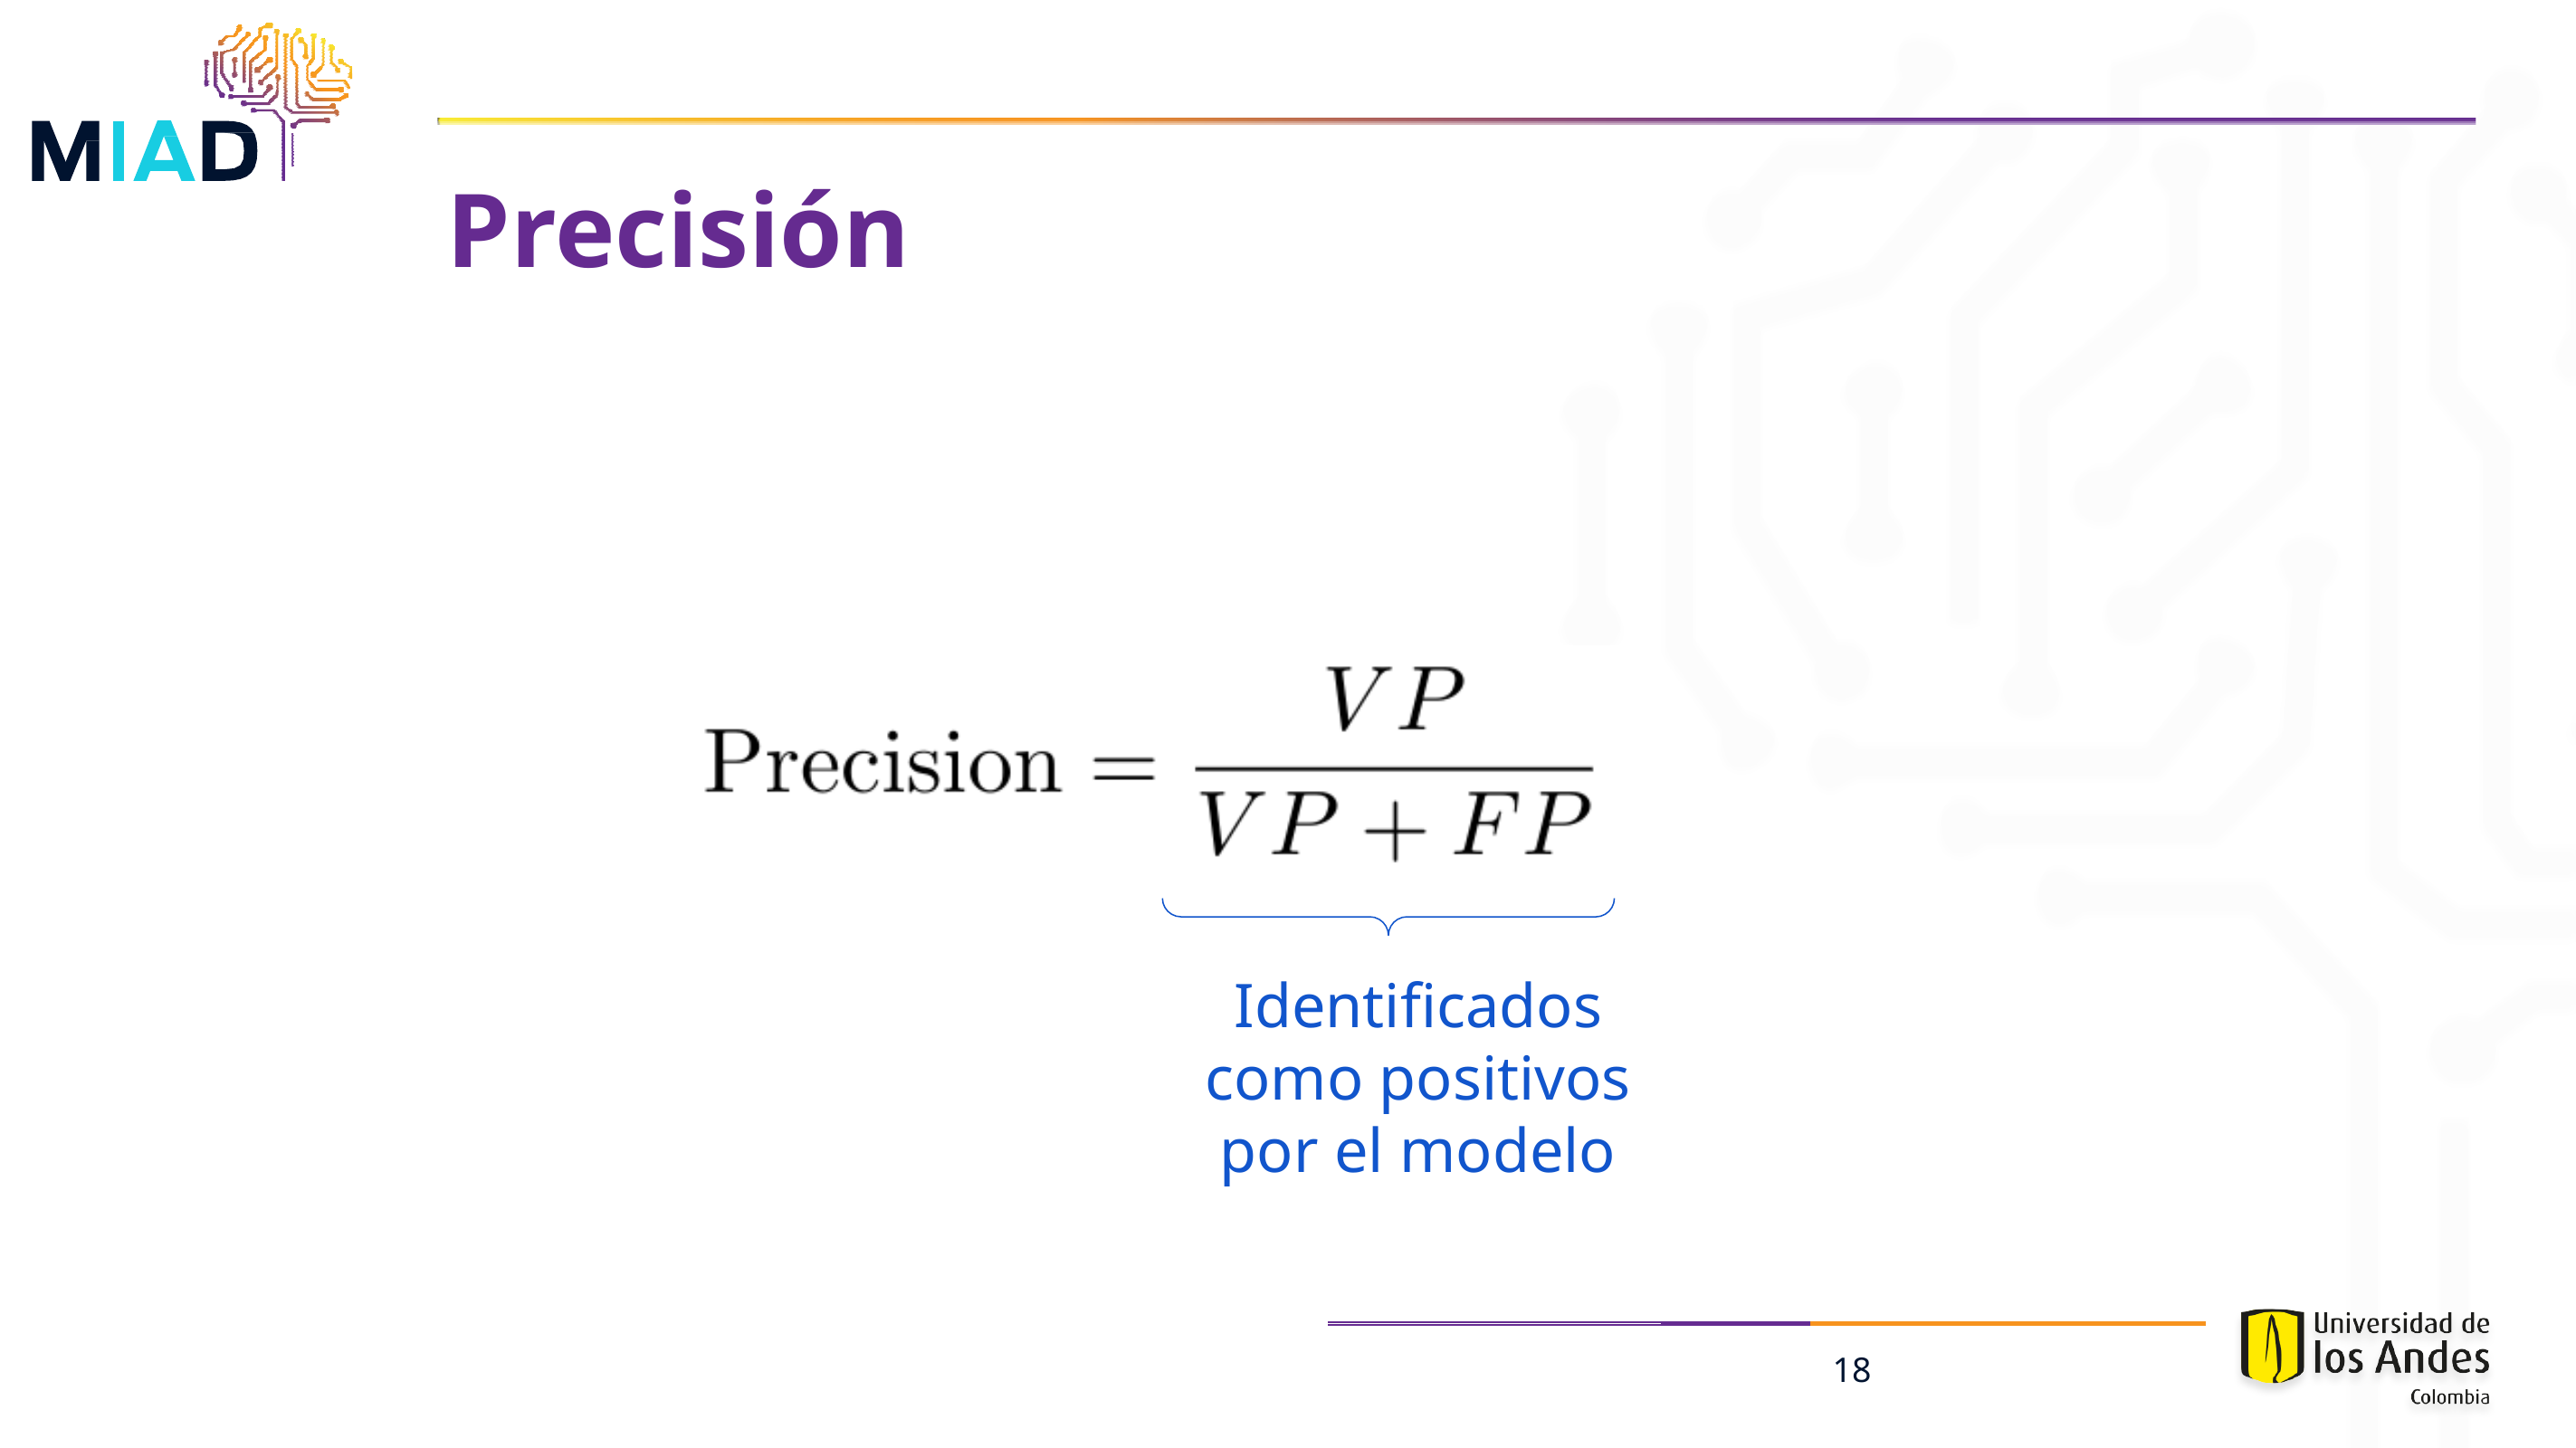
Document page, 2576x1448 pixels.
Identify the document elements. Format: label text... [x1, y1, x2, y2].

text_box Precisión [433, 172, 2191, 331]
text_box Identificados como positivos por el modelo [1184, 953, 1653, 1198]
text_box [1162, 898, 1615, 936]
picture [204, 23, 353, 181]
slide_number 18 [1818, 1342, 2399, 1420]
picture [437, 7, 2576, 1448]
